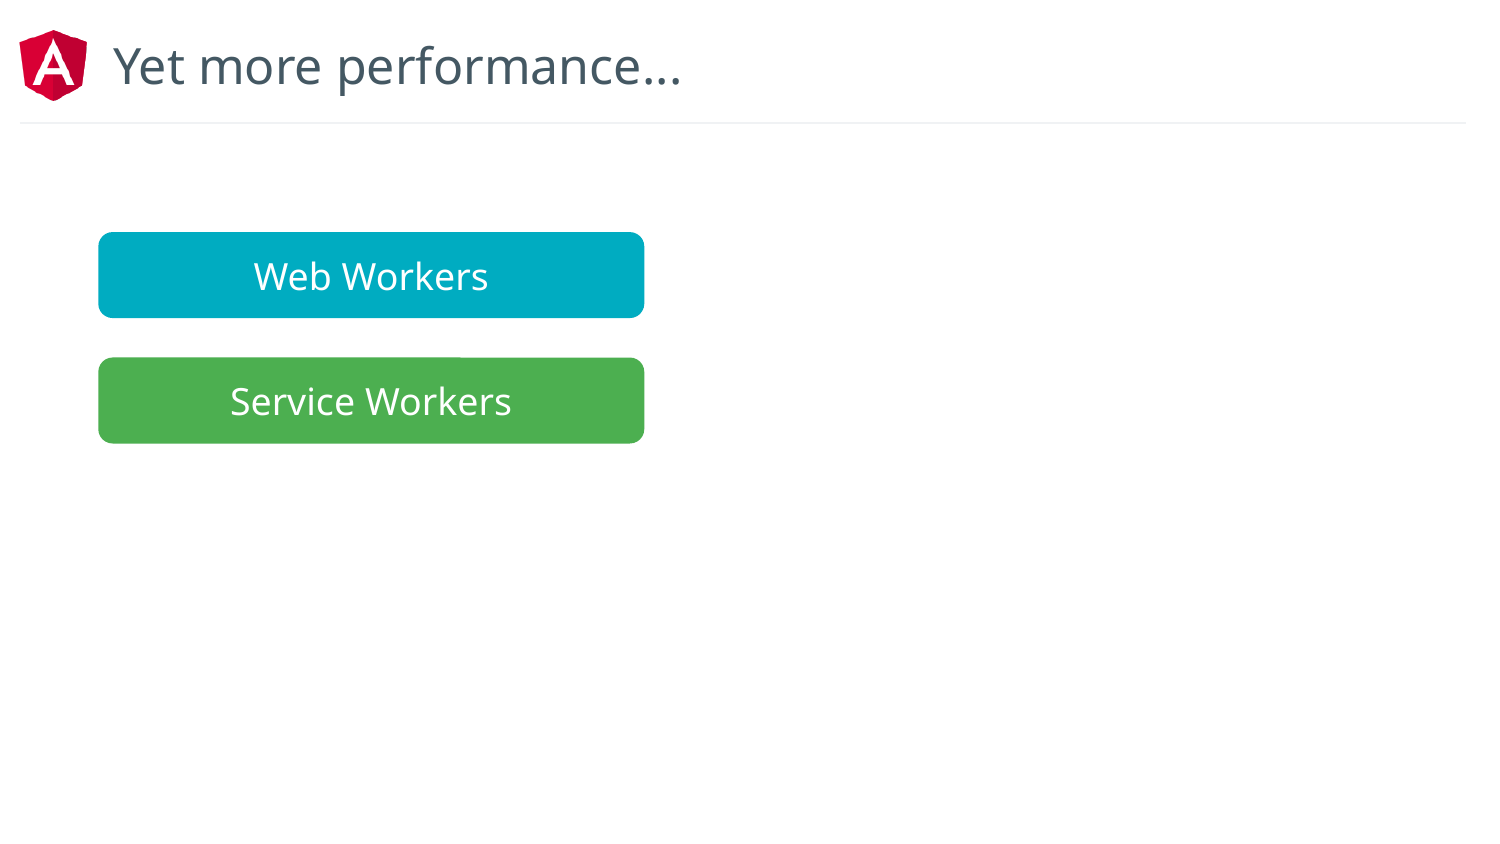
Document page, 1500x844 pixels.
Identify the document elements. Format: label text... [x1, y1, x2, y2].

text_box Web Workers [98, 232, 645, 319]
picture [19, 30, 87, 101]
title Yet more performance... [98, 0, 1370, 110]
text_box Service Workers [98, 357, 645, 444]
